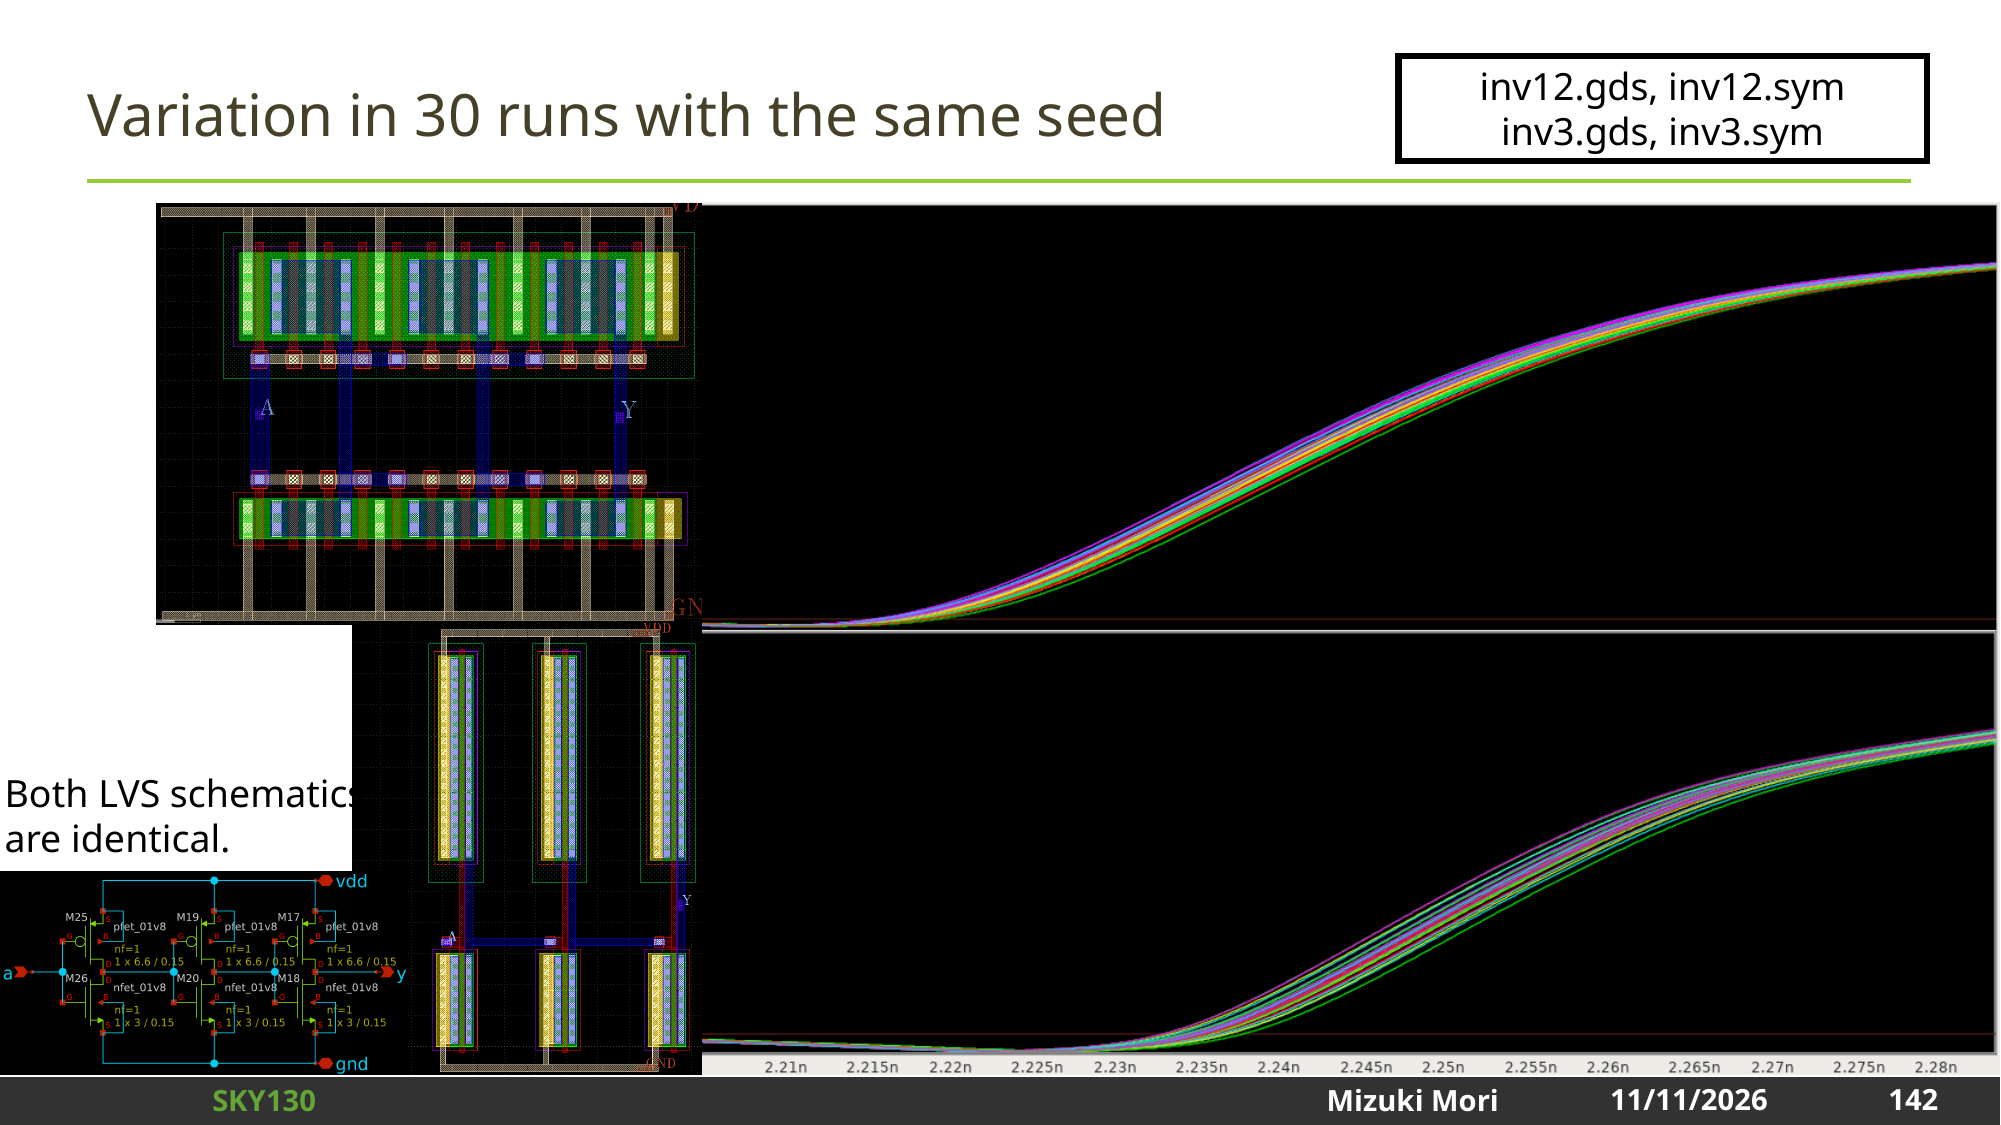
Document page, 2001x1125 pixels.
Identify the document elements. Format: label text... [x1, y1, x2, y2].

slide_number 142 [1826, 1076, 2000, 1125]
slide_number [1550, 1077, 1826, 1125]
text_box inv12.gds, inv12.sym inv3.gds, inv3.sym [1397, 55, 1928, 162]
picture [0, 202, 2000, 1075]
text_box Both LVS schematics are identical. [0, 762, 352, 868]
title Variation in 30 runs with the same seed [72, 70, 1912, 163]
picture [0, 1077, 1550, 1125]
